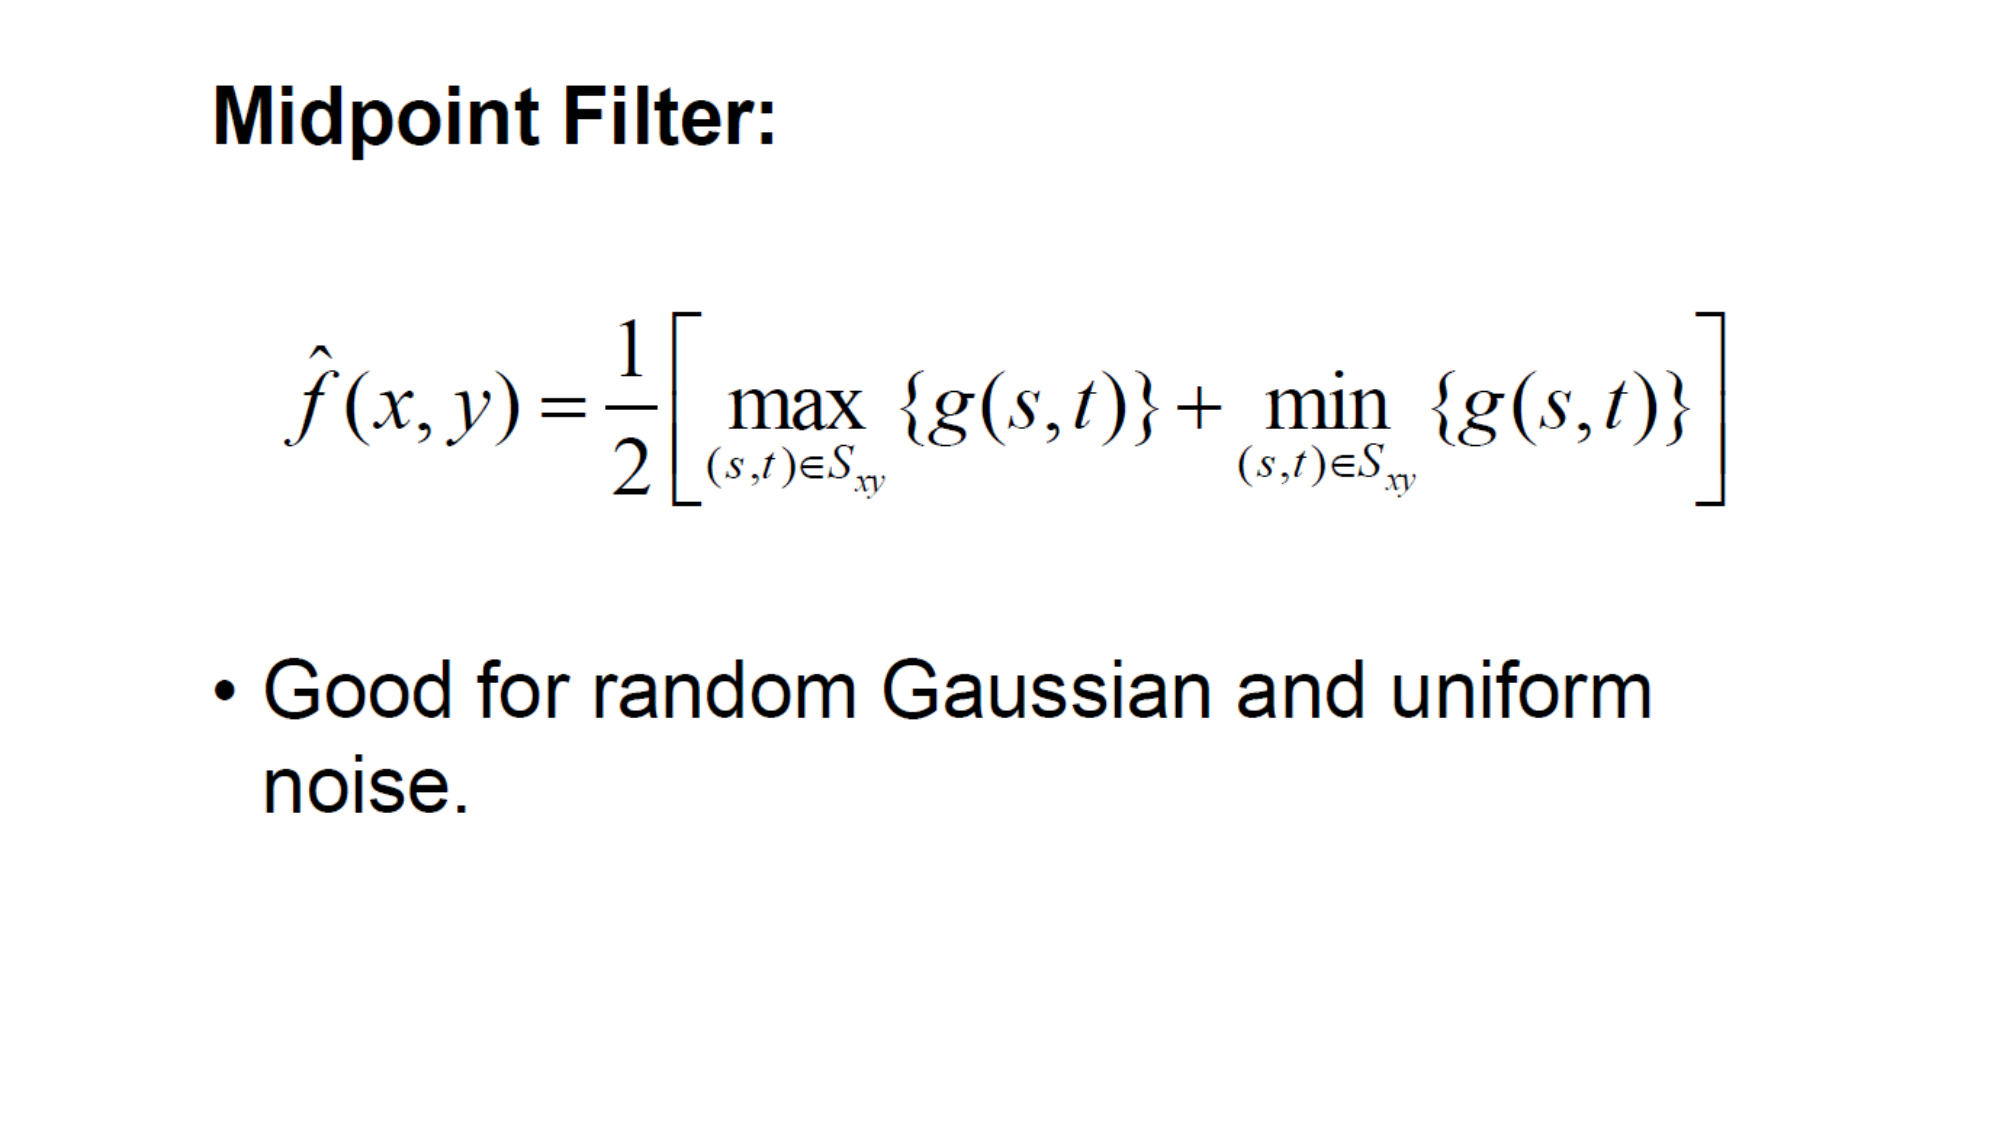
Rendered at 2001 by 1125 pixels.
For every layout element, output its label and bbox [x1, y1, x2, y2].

list [144, 61, 1788, 1030]
